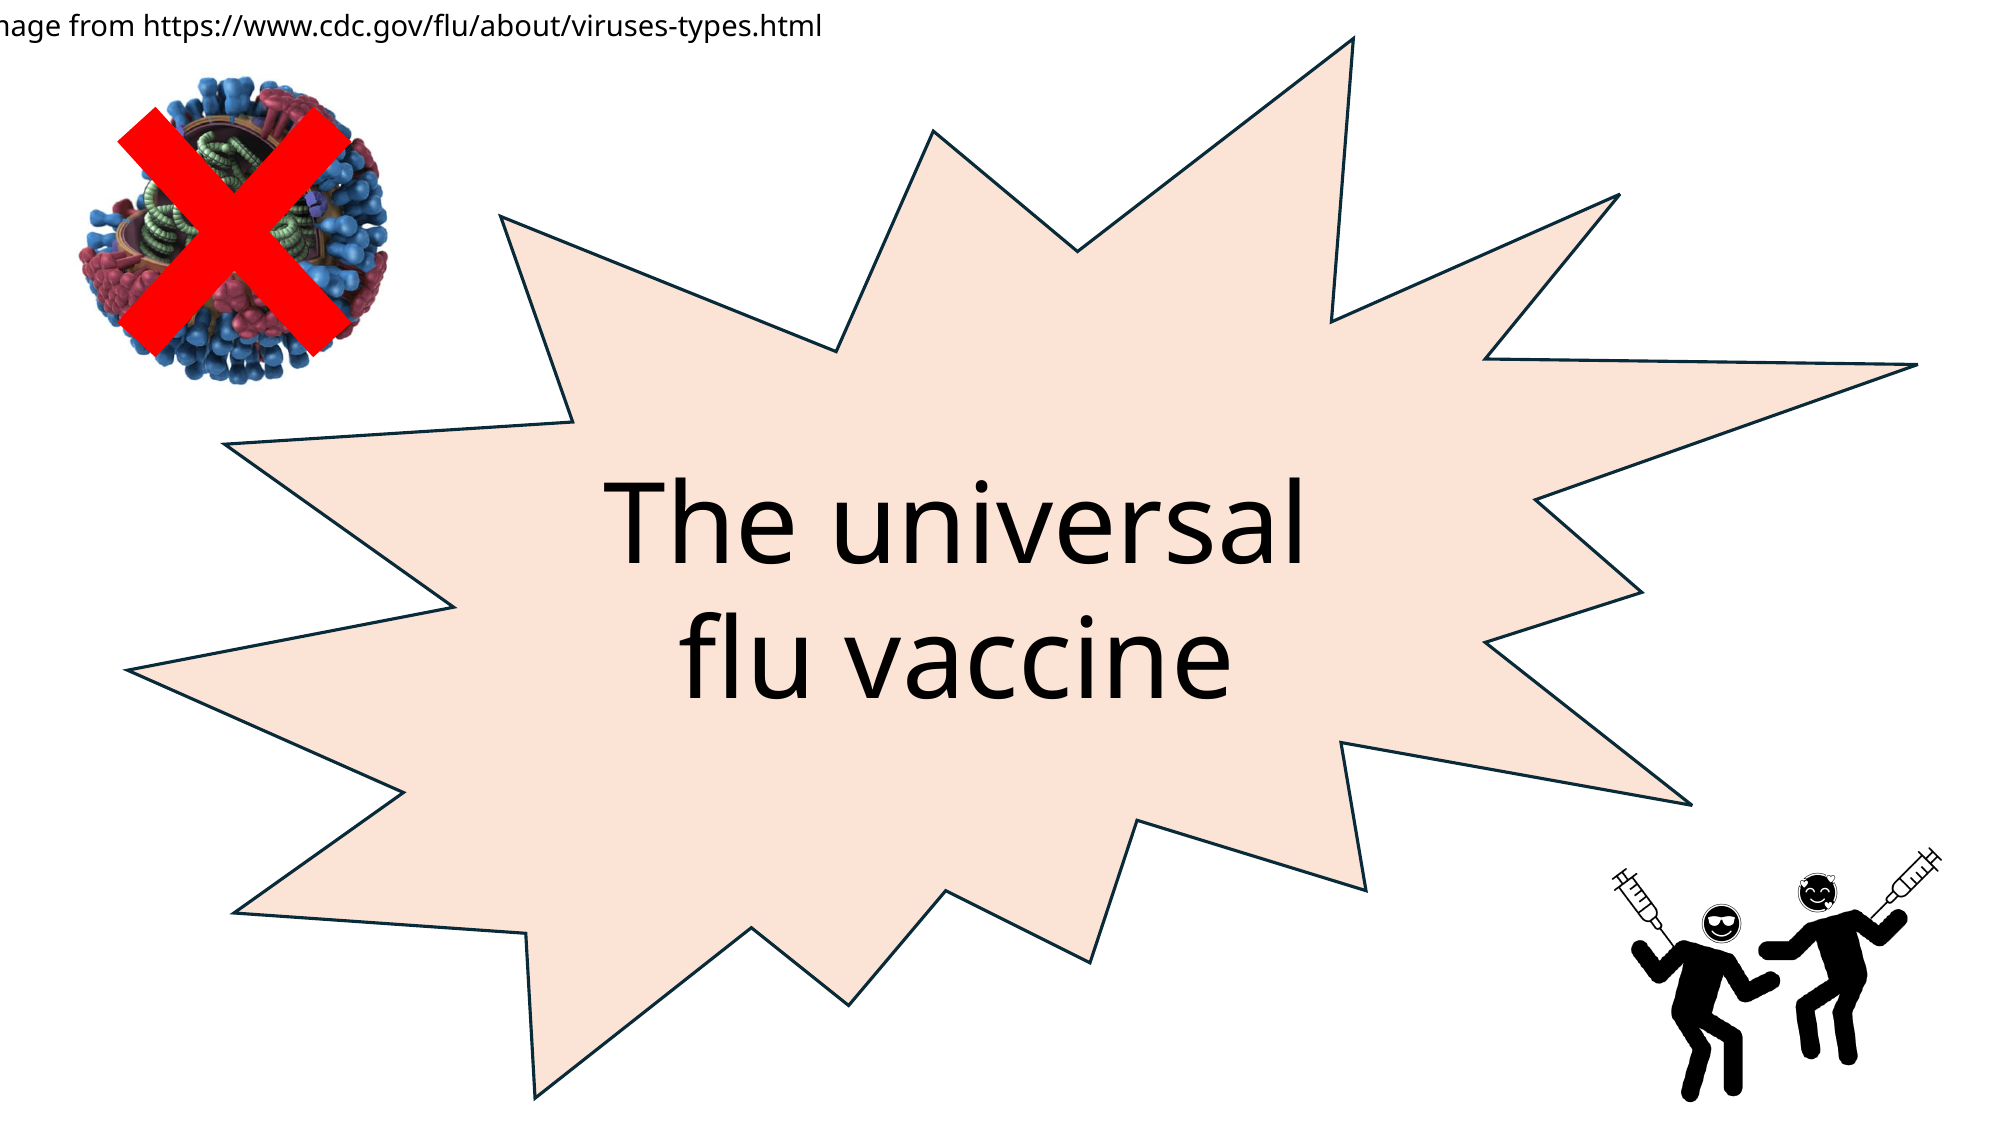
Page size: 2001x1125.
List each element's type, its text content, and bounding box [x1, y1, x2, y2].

picture [1595, 838, 1951, 1125]
text_box Image from https://www.cdc.gov/flu/about/viruses-types.html [0, 0, 838, 50]
text_box The universal flu vaccine [122, 35, 1919, 1102]
picture [69, 60, 399, 420]
